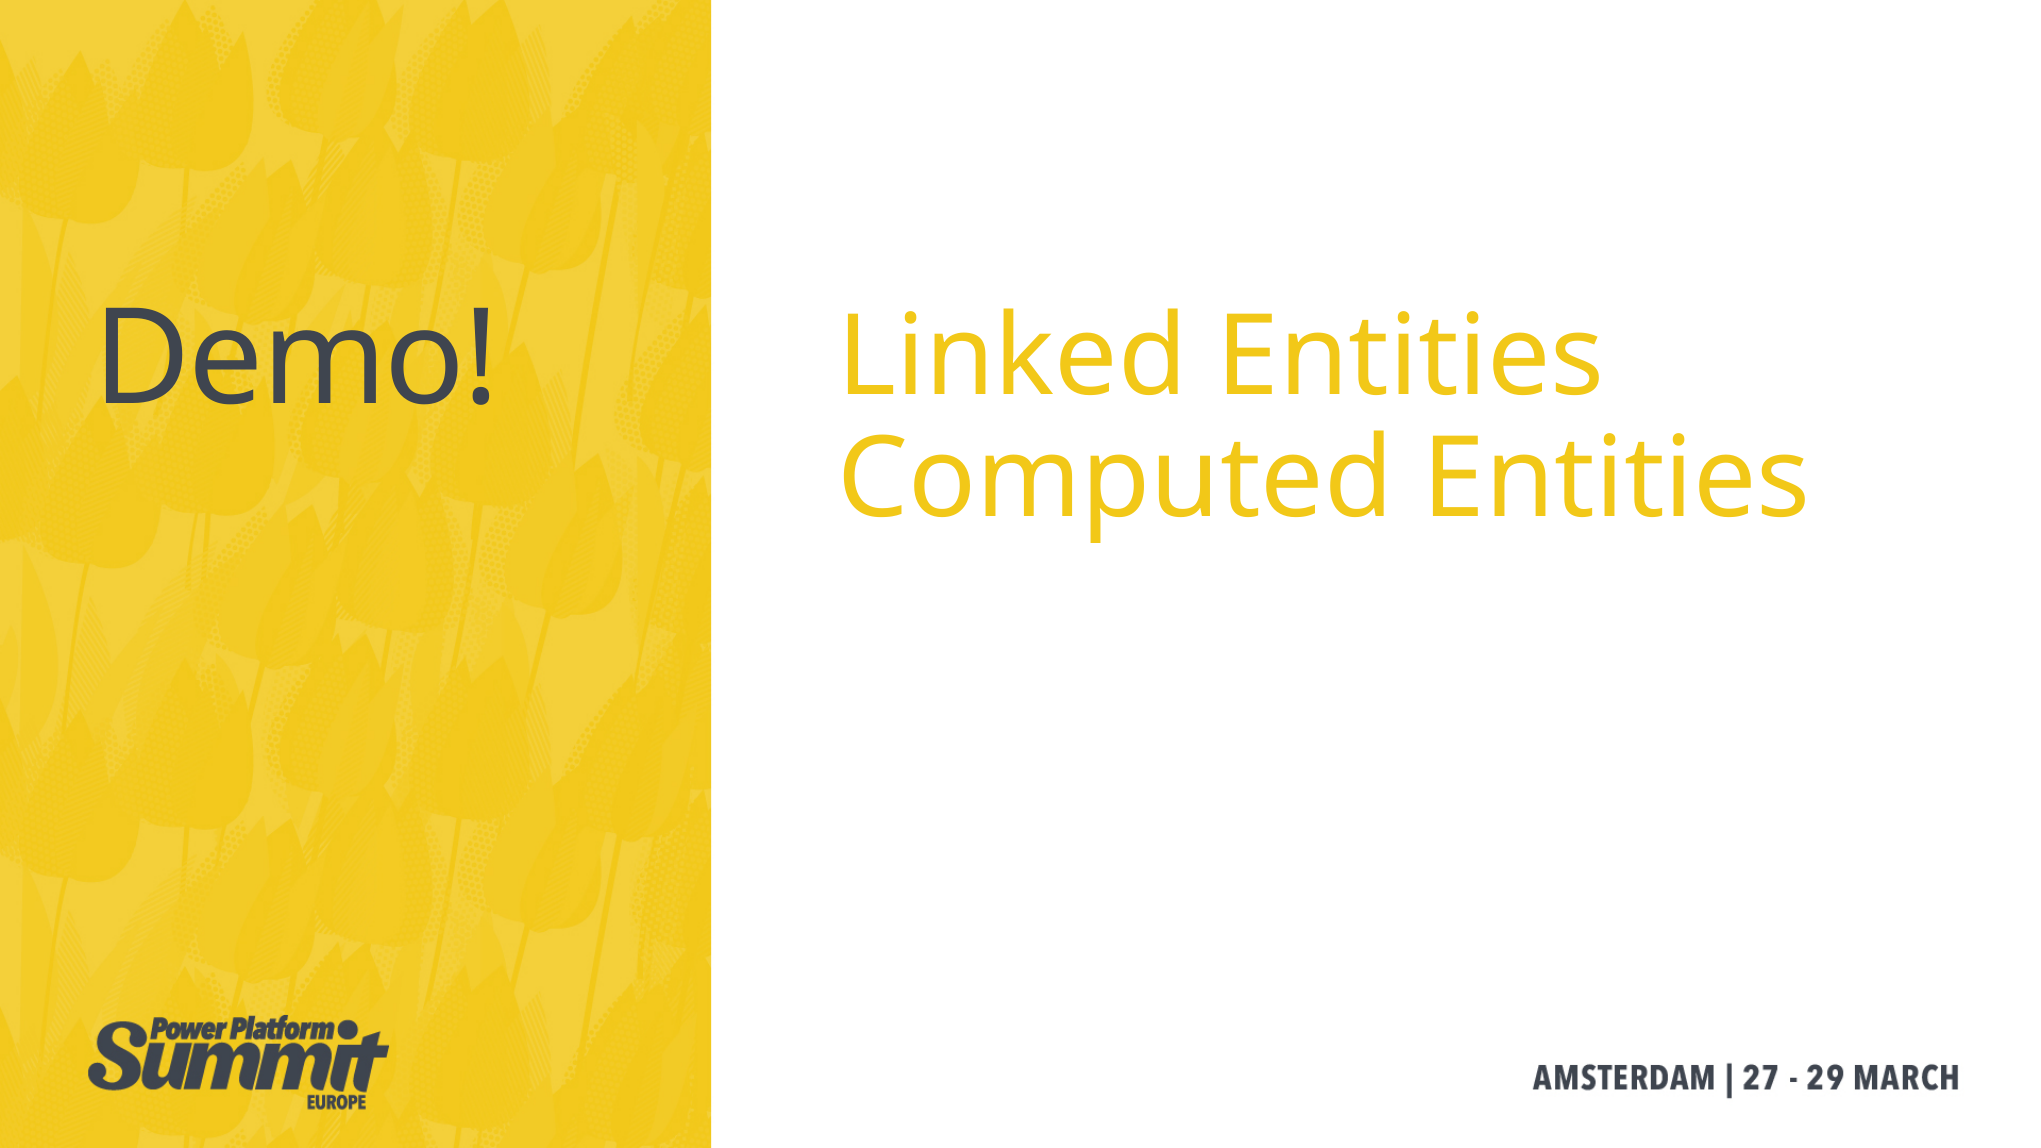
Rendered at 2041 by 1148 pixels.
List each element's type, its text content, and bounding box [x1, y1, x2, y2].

picture [0, 0, 2041, 1148]
title Demo! [70, 273, 658, 595]
list Linked Entities Computed Entities [807, 273, 1933, 568]
